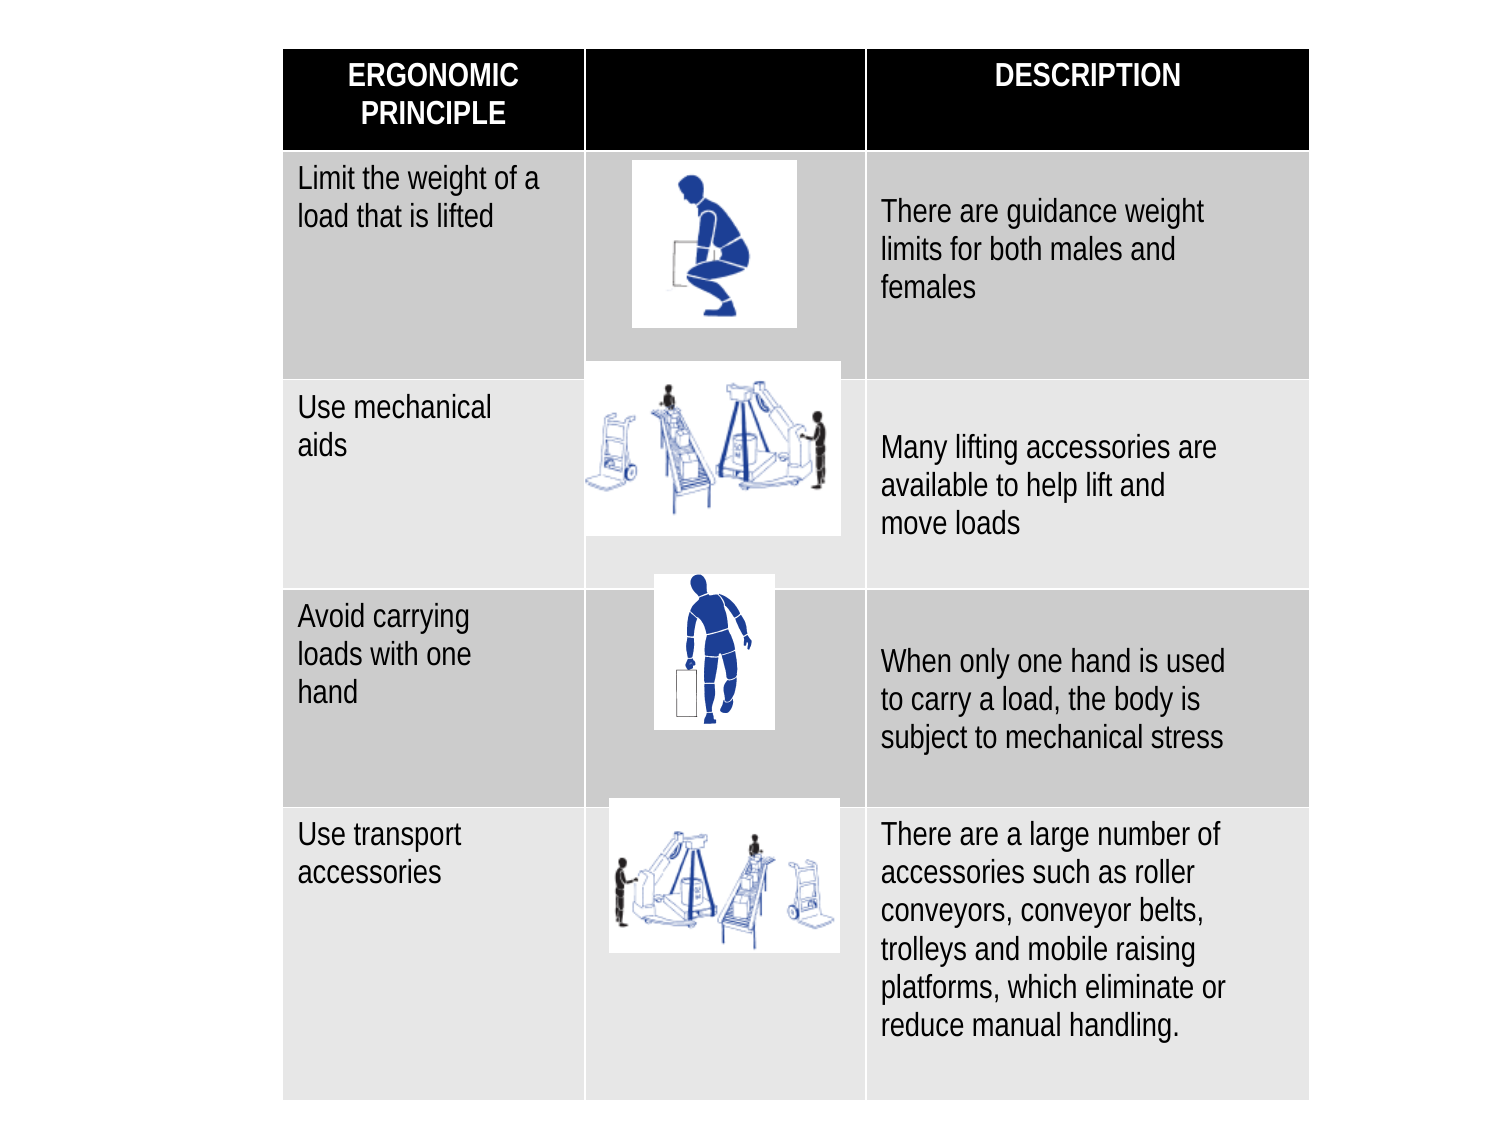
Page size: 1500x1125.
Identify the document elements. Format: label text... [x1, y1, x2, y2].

table_cell Use transport accessories [283, 808, 584, 1100]
table_cell When only one hand is used to carry a load, the body is subject to mechanical stress [867, 590, 1309, 807]
table_cell [586, 152, 865, 379]
picture [584, 361, 841, 536]
table_header DESCRIPTION [867, 49, 1309, 150]
picture [632, 160, 797, 328]
table_cell Many lifting accessories are available to help lift and move loads [867, 380, 1309, 588]
table_cell [586, 590, 865, 807]
picture [654, 574, 775, 730]
table_cell Avoid carrying loads with one hand [283, 590, 584, 807]
table_header [586, 49, 865, 150]
table_cell There are guidance weight limits for both males and females [867, 152, 1309, 379]
table_cell [586, 808, 865, 1100]
table_header ERGONOMIC PRINCIPLE [283, 49, 584, 150]
table_cell There are a large number of accessories such as roller conveyors, conveyor belts, trolleys and mobile raising platforms, which eliminate or reduce manual handling. [867, 808, 1309, 1100]
picture [609, 798, 840, 953]
table_cell [586, 380, 865, 588]
table_cell Use mechanical aids [283, 380, 584, 588]
table_cell Limit the weight of a load that is lifted [283, 152, 584, 379]
